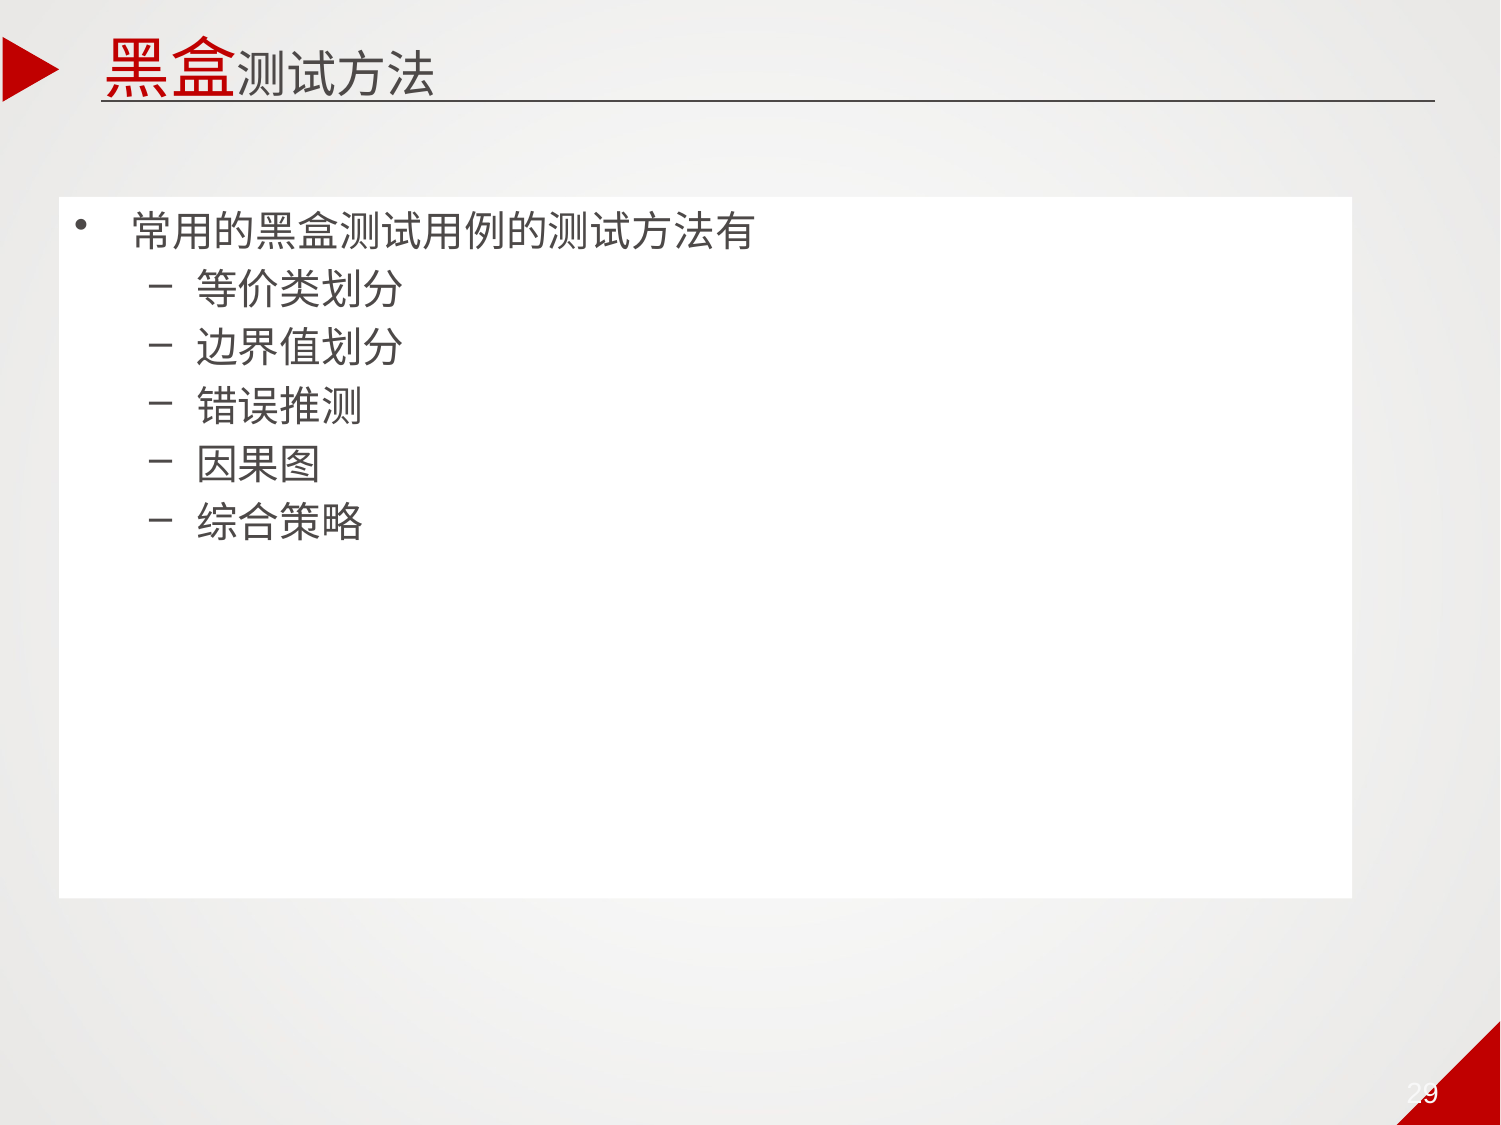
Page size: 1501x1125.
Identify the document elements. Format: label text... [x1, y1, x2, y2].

list 常用的黑盒测试用例的测试方法有 等价类划分 边界值划分 错误推测 因果图 综合策略 [59, 196, 1353, 899]
text_box 黑盒测试方法 [88, 18, 963, 114]
picture [1426, 1085, 1433, 1093]
text_box [2, 36, 60, 102]
picture [0, 0, 1501, 1125]
